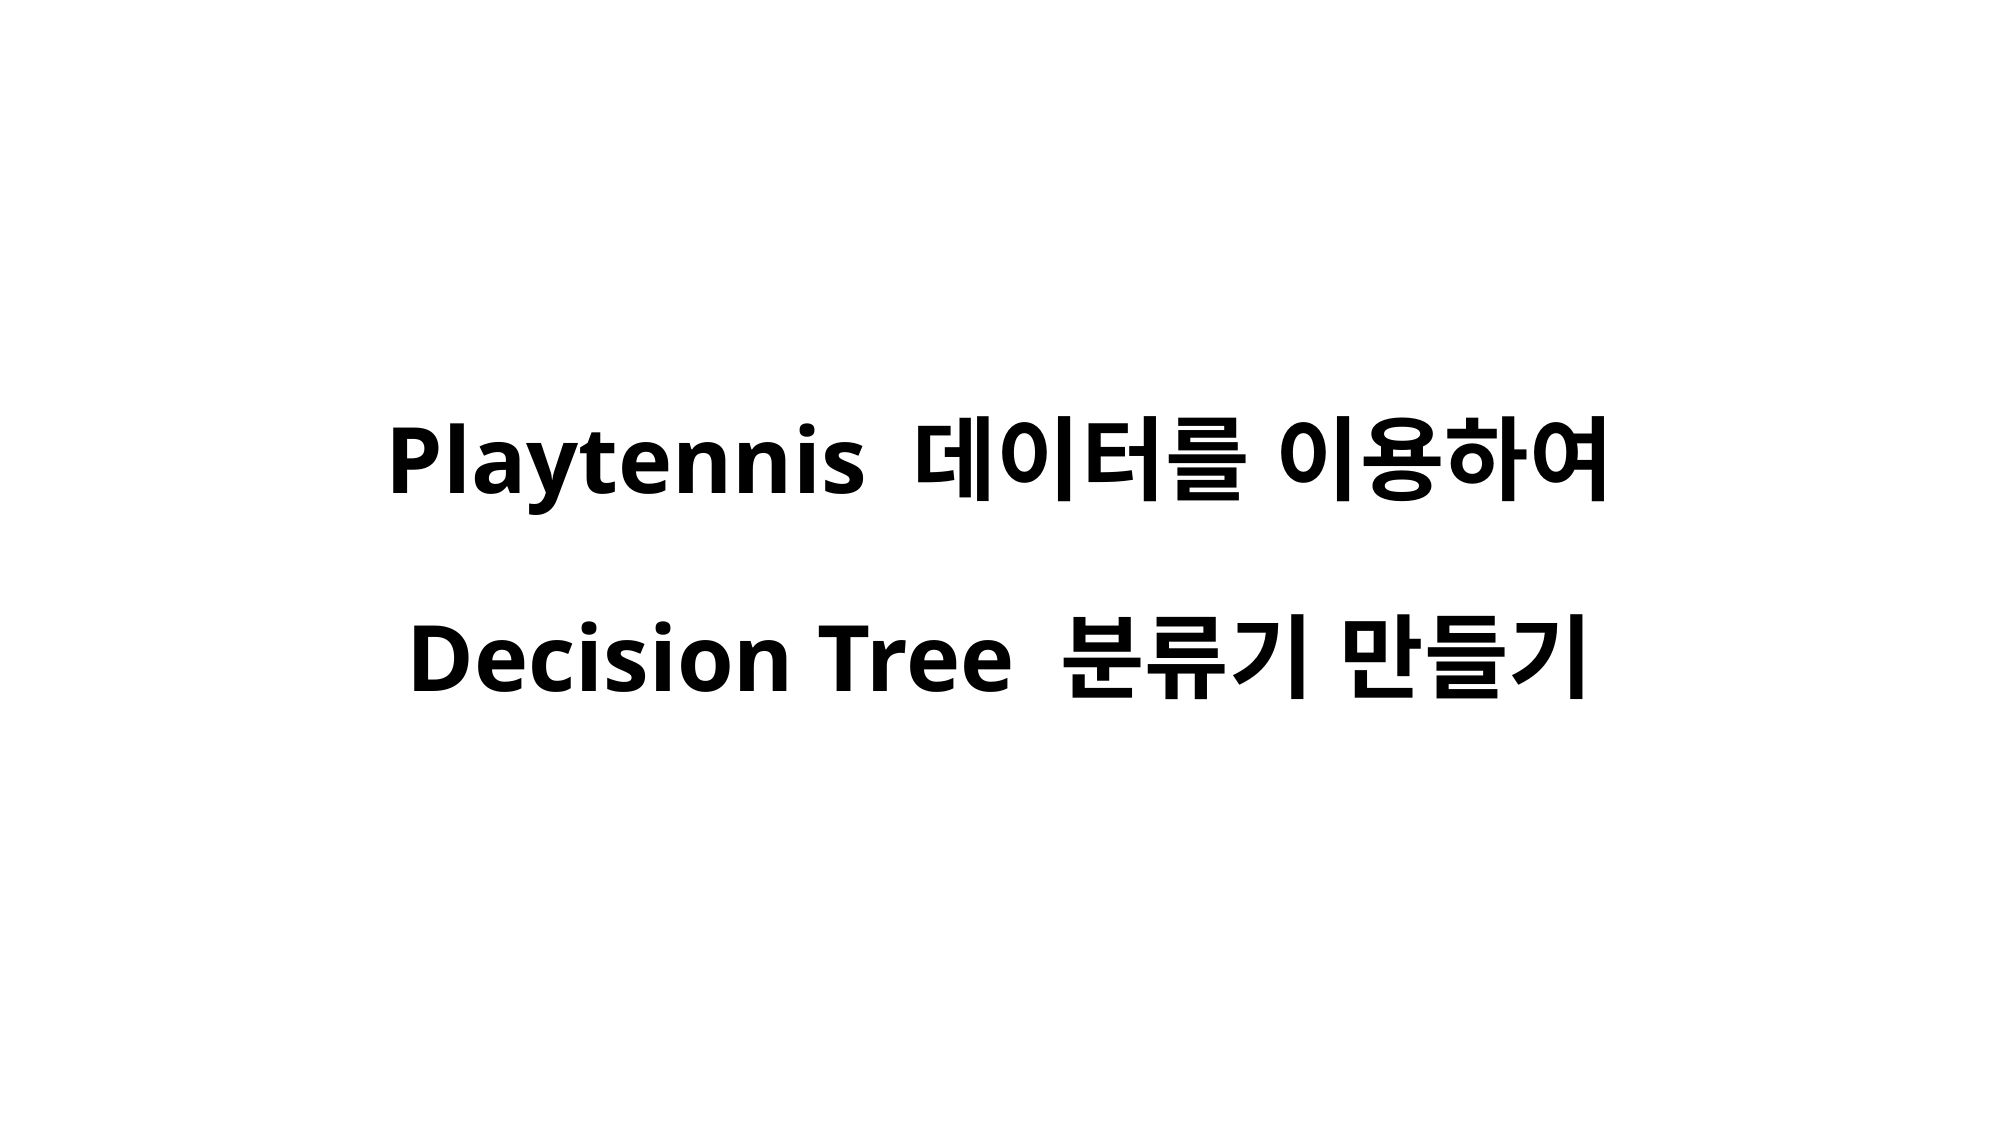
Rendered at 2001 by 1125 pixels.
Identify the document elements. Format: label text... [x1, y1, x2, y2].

title Playtennis 데이터를 이용하여 Decision Tree 분류기 만들기 [137, 381, 1863, 744]
